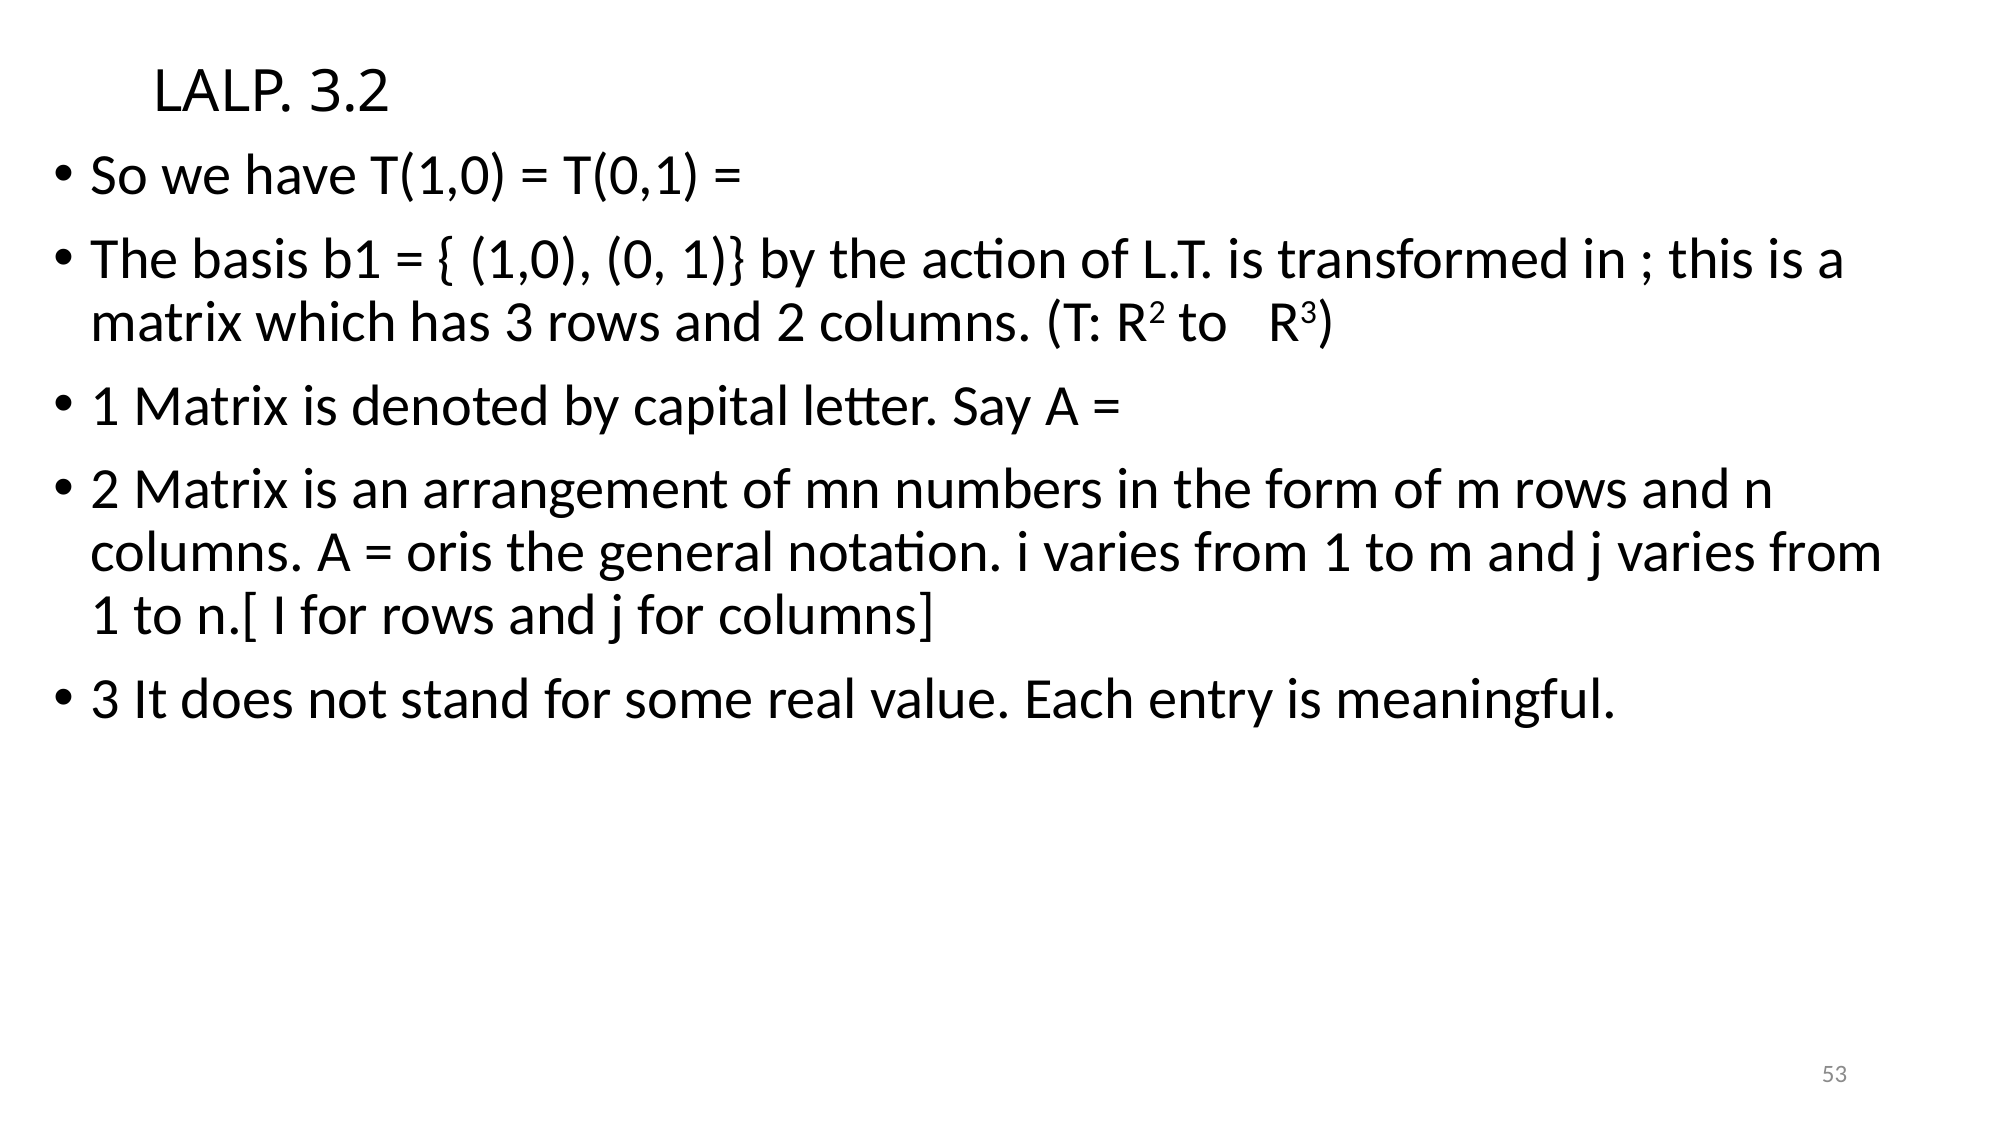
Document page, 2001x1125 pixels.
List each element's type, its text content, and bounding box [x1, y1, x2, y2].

title LALP. 3.2 [137, 59, 1863, 125]
slide_number 53 [1412, 1042, 1863, 1103]
